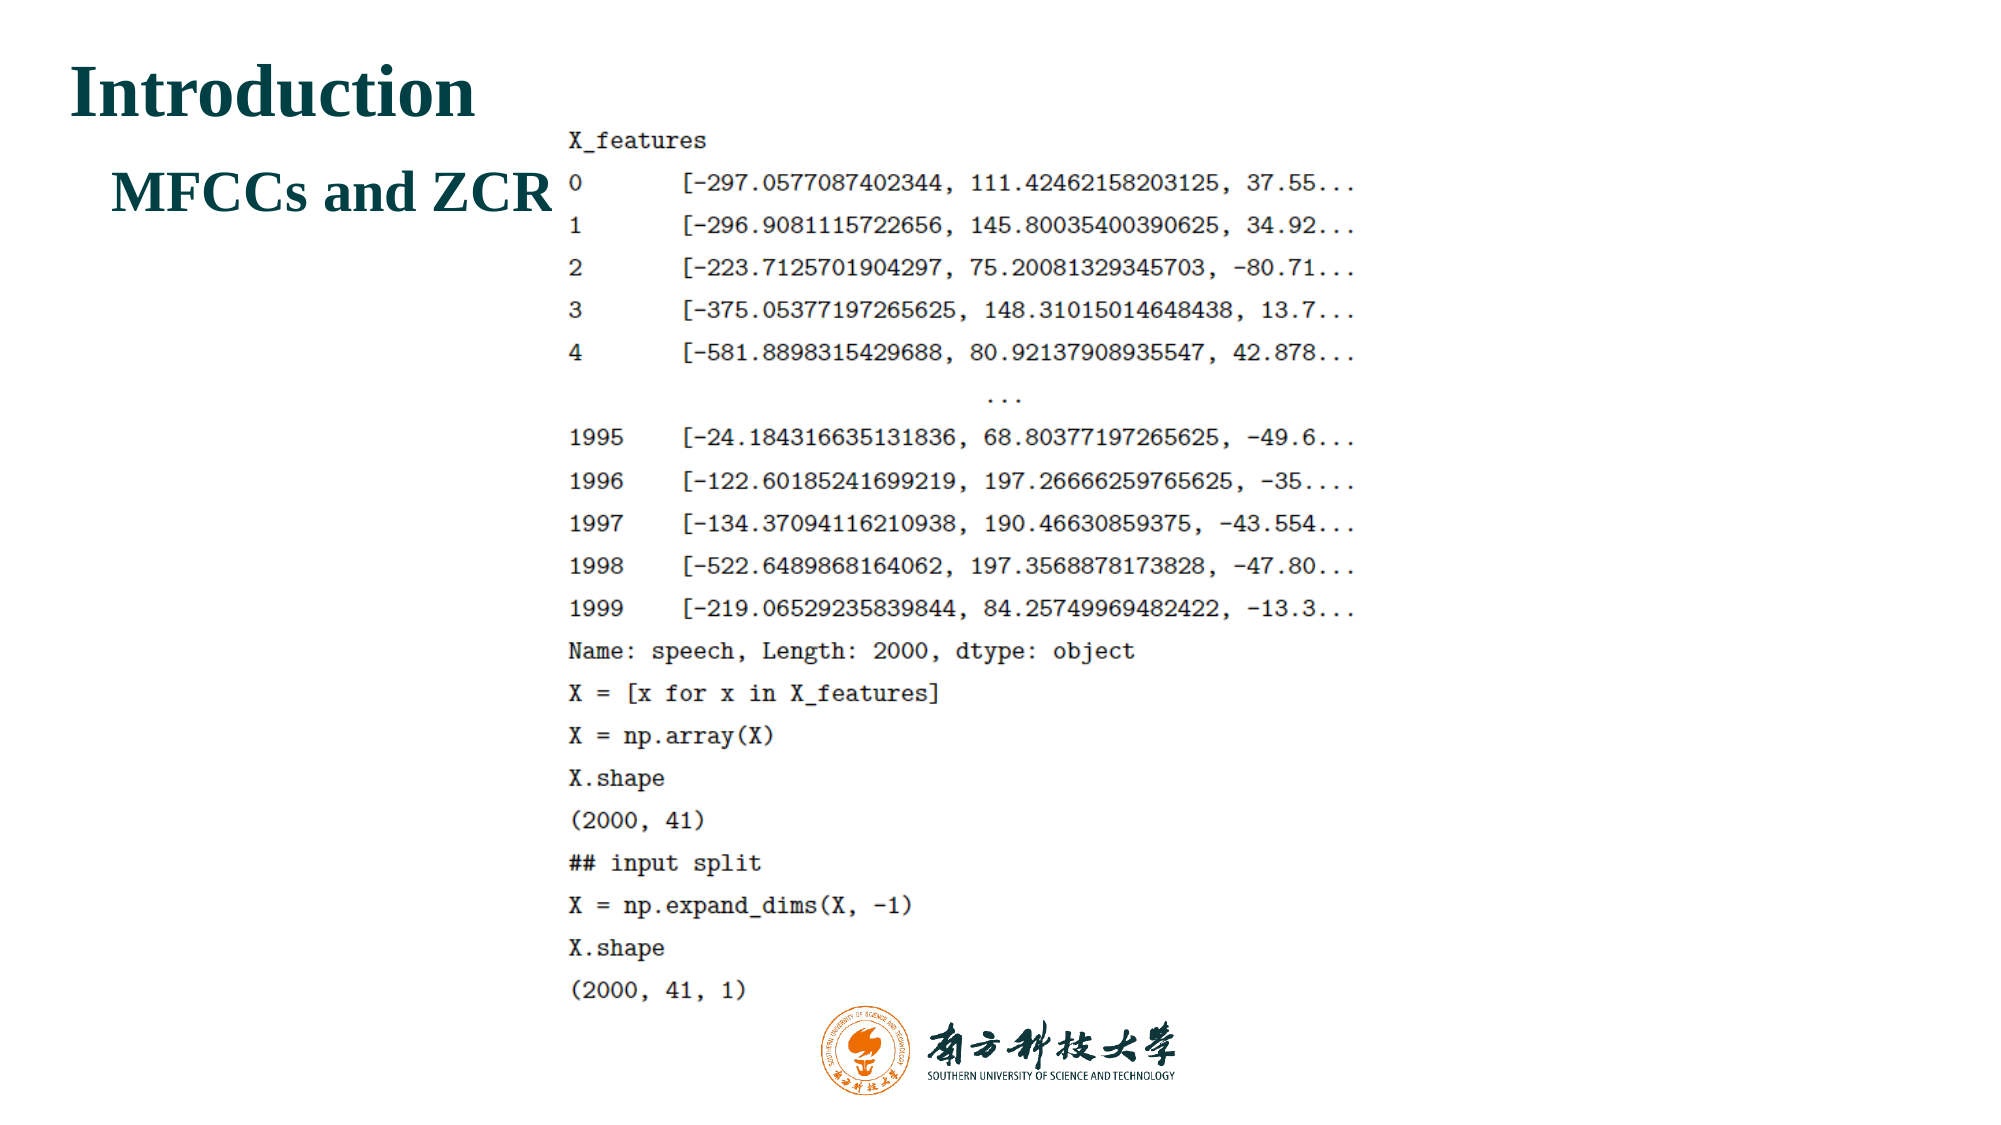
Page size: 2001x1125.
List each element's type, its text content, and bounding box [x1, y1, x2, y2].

picture [552, 121, 1448, 1098]
text_box MFCCs and ZCR [96, 132, 552, 231]
text_box Introduction [18, 15, 528, 139]
